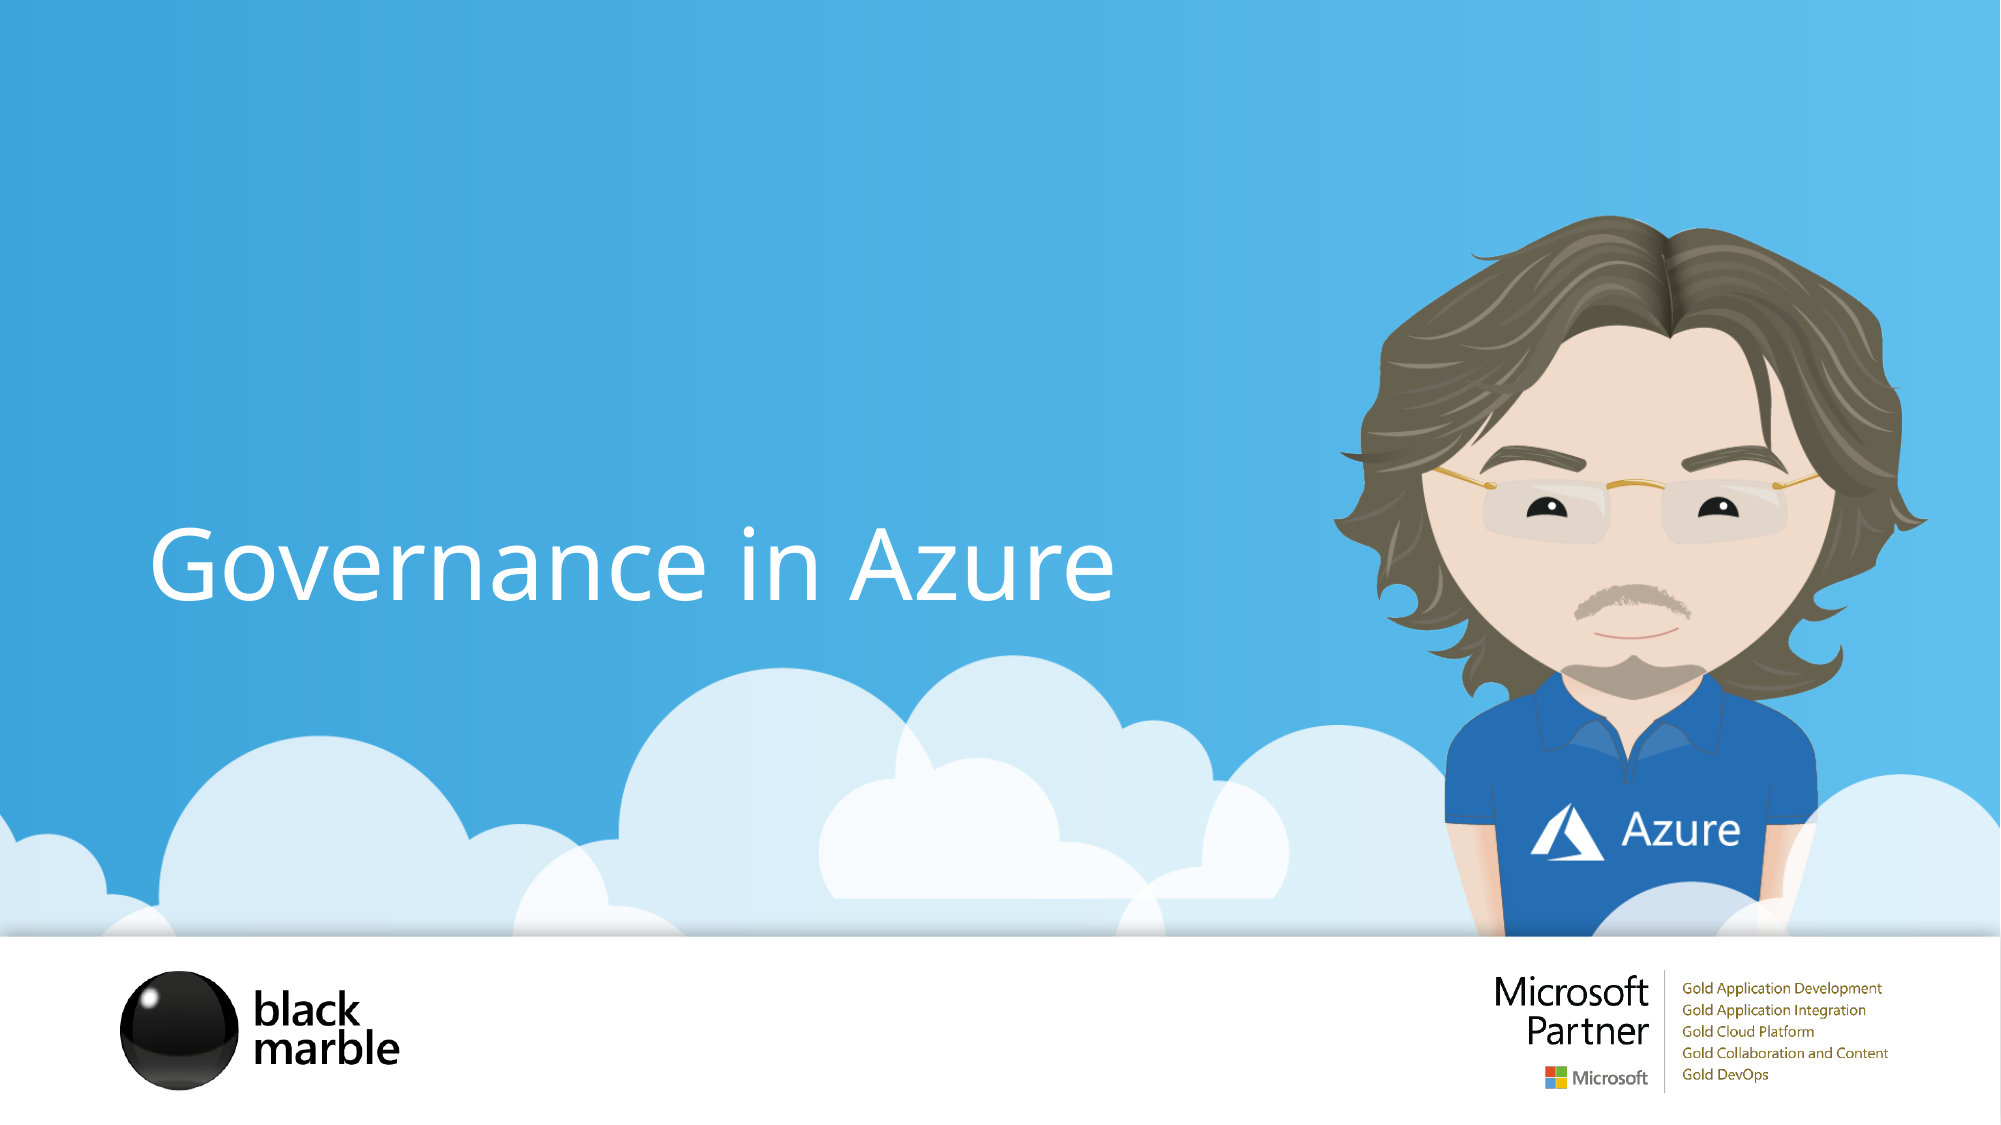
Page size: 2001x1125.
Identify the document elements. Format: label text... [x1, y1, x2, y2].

title Governance in Azure [132, 507, 1403, 723]
picture [0, 0, 2000, 936]
picture [1496, 970, 1888, 1093]
picture [111, 965, 403, 1097]
